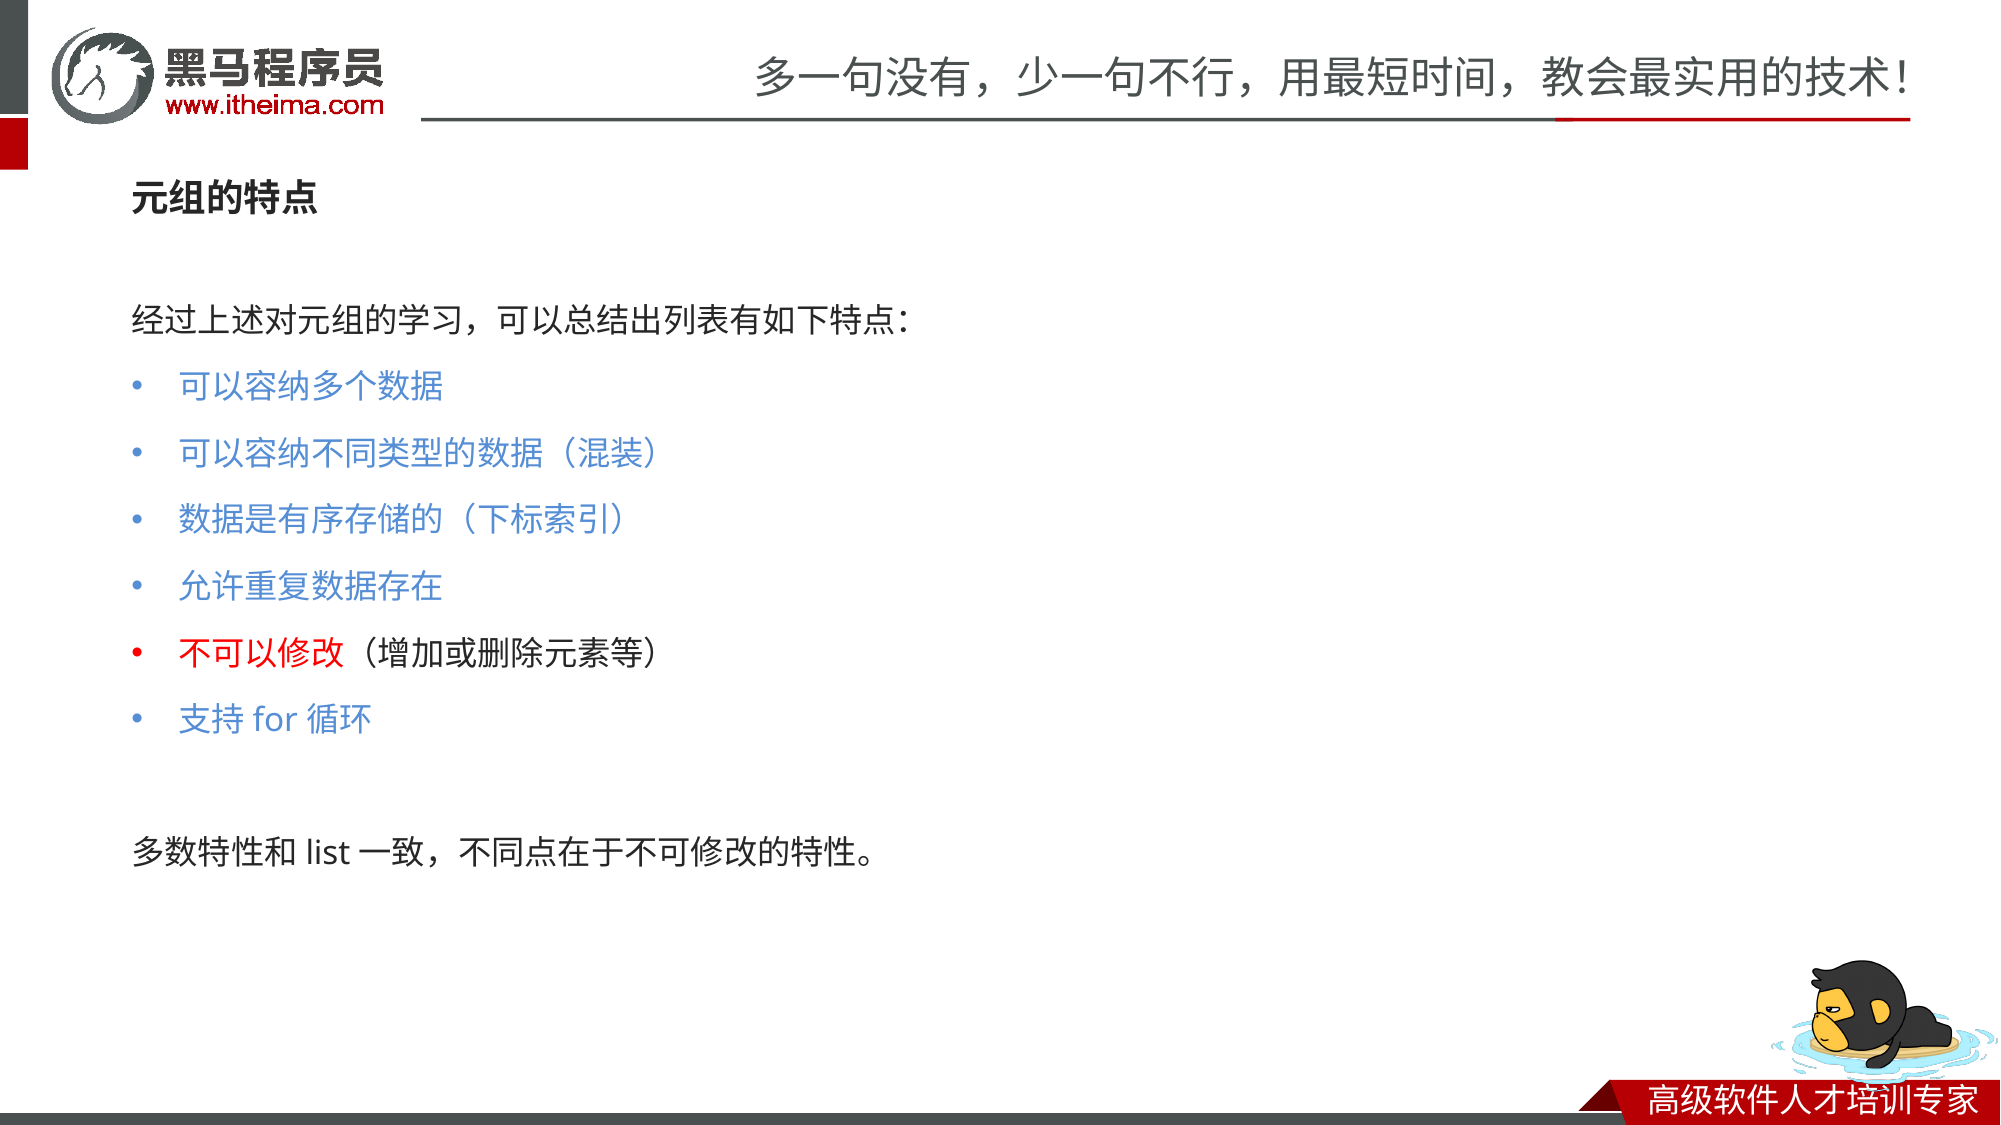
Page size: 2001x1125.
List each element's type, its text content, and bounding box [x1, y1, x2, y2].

list 经过上述对元组的学习，可以总结出列表有如下特点： 可以容纳多个数据 可以容纳不同类型的数据（混装） 数据是有序存储的（下标索引） 允许重复数据存在 不可以修改（增加或删除元素等） 支持for循环 多数特性和list一致，不同点在于不可修改的特性。 [116, 271, 1872, 964]
picture [1769, 894, 2000, 1125]
picture [50, 26, 384, 125]
list 元组的特点 [116, 154, 1872, 239]
